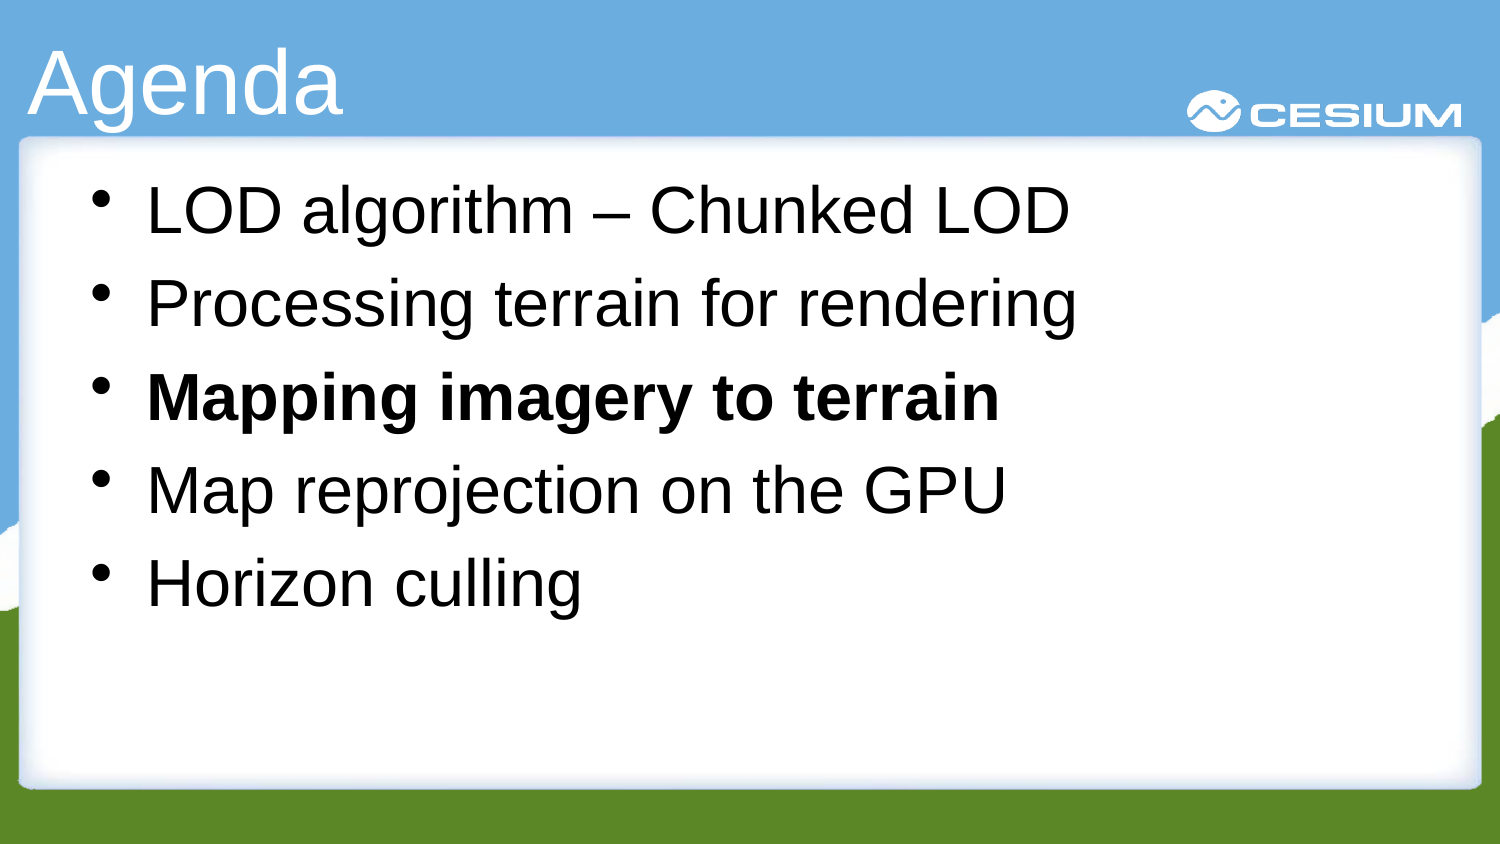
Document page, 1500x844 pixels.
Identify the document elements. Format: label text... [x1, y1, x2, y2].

list LOD algorithm – Chunked LOD Processing terrain for rendering Mapping imagery to terrain Map reprojection on the GPU Horizon culling [75, 159, 1425, 772]
title Agenda [12, 28, 1163, 141]
picture [0, 0, 1500, 844]
